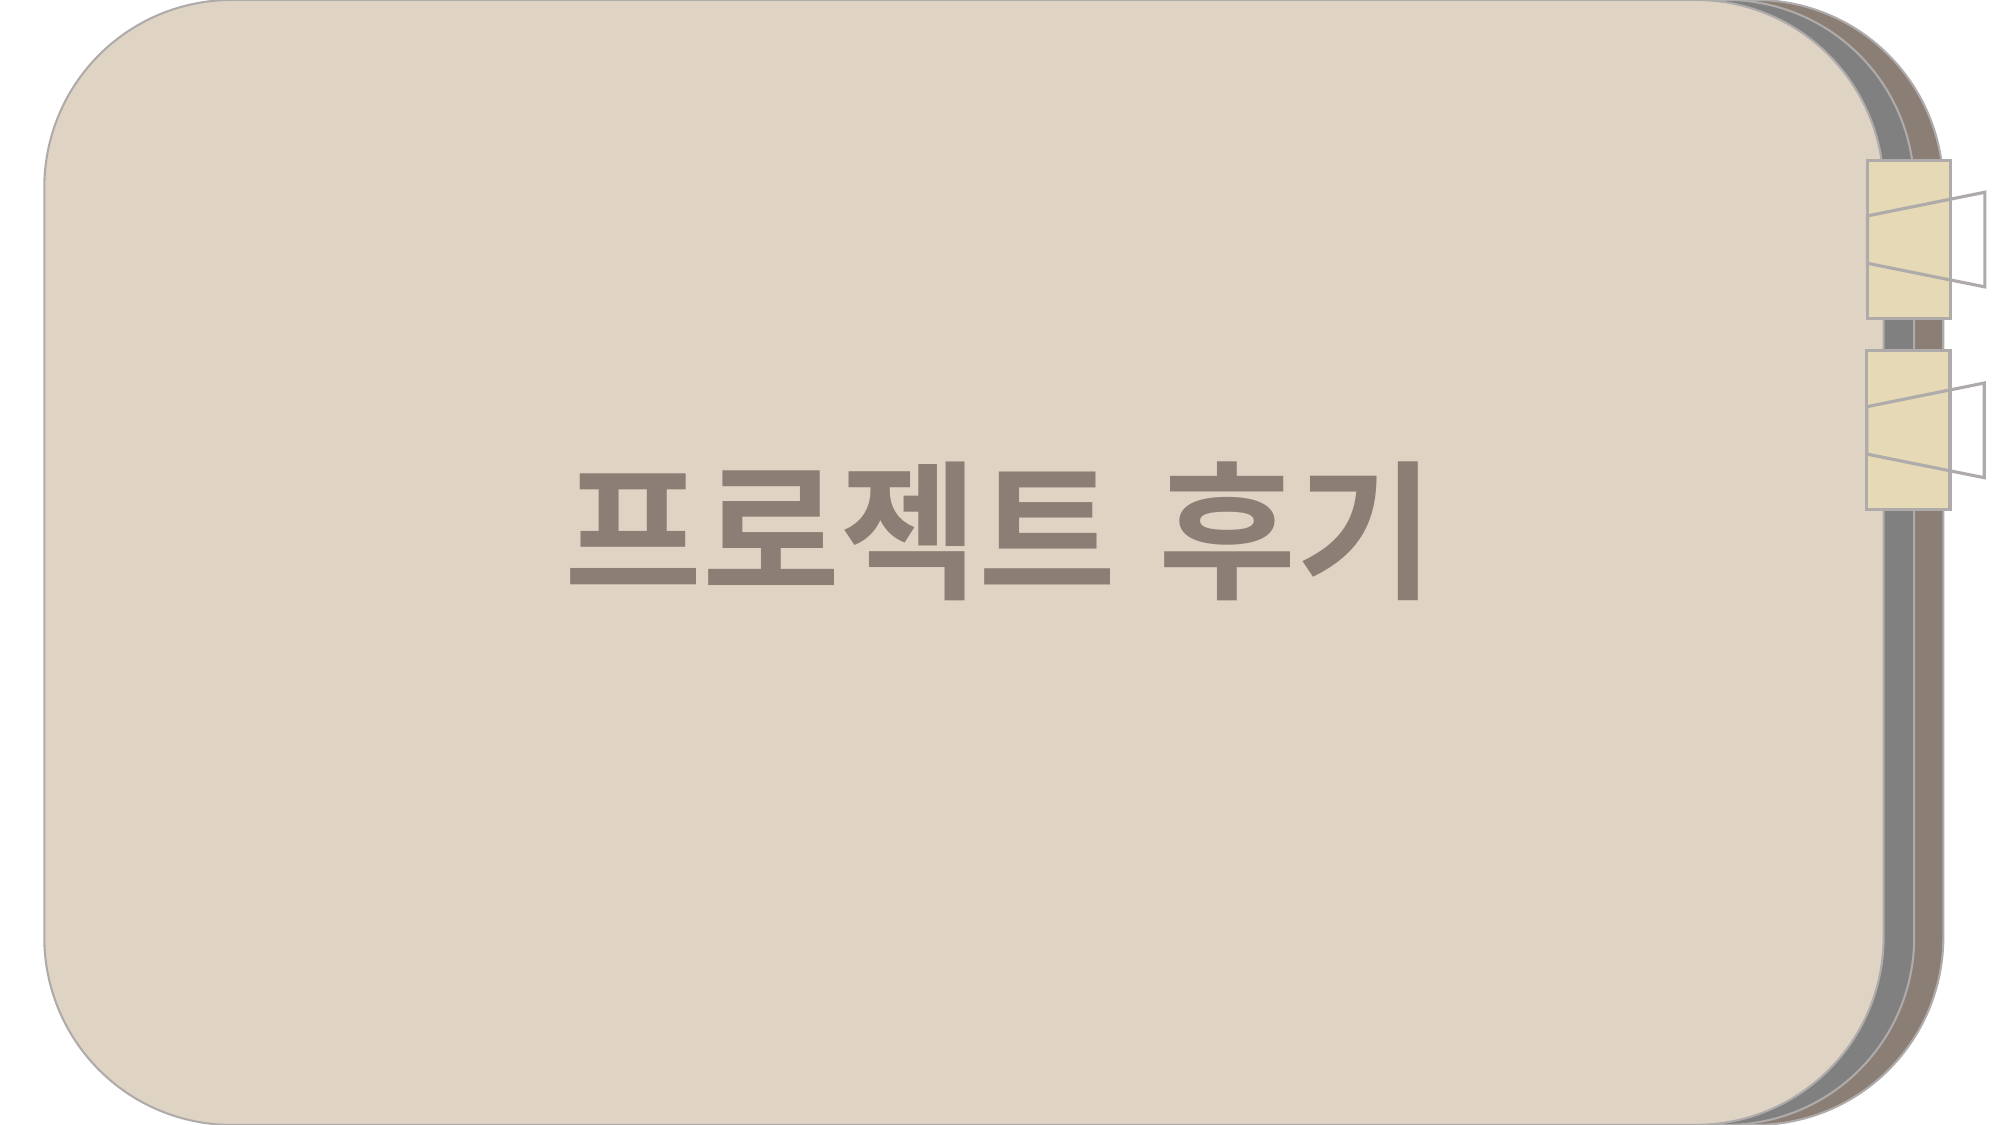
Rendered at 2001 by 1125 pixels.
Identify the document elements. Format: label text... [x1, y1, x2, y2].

text_box [1754, 511, 1945, 1125]
text_box [1866, 265, 1952, 320]
text_box [1885, 320, 1916, 350]
text_box [1866, 190, 1986, 289]
text_box [1725, 0, 1914, 159]
text_box [43, 0, 1885, 1125]
text_box [1865, 381, 1986, 479]
text_box [1866, 159, 1952, 214]
text_box [1866, 350, 1951, 405]
text_box [1755, 0, 1943, 159]
text_box [1866, 456, 1951, 511]
text_box [1723, 511, 1916, 1125]
text_box [1916, 320, 1945, 350]
text_box 프로젝트 후기 [549, 430, 1451, 626]
